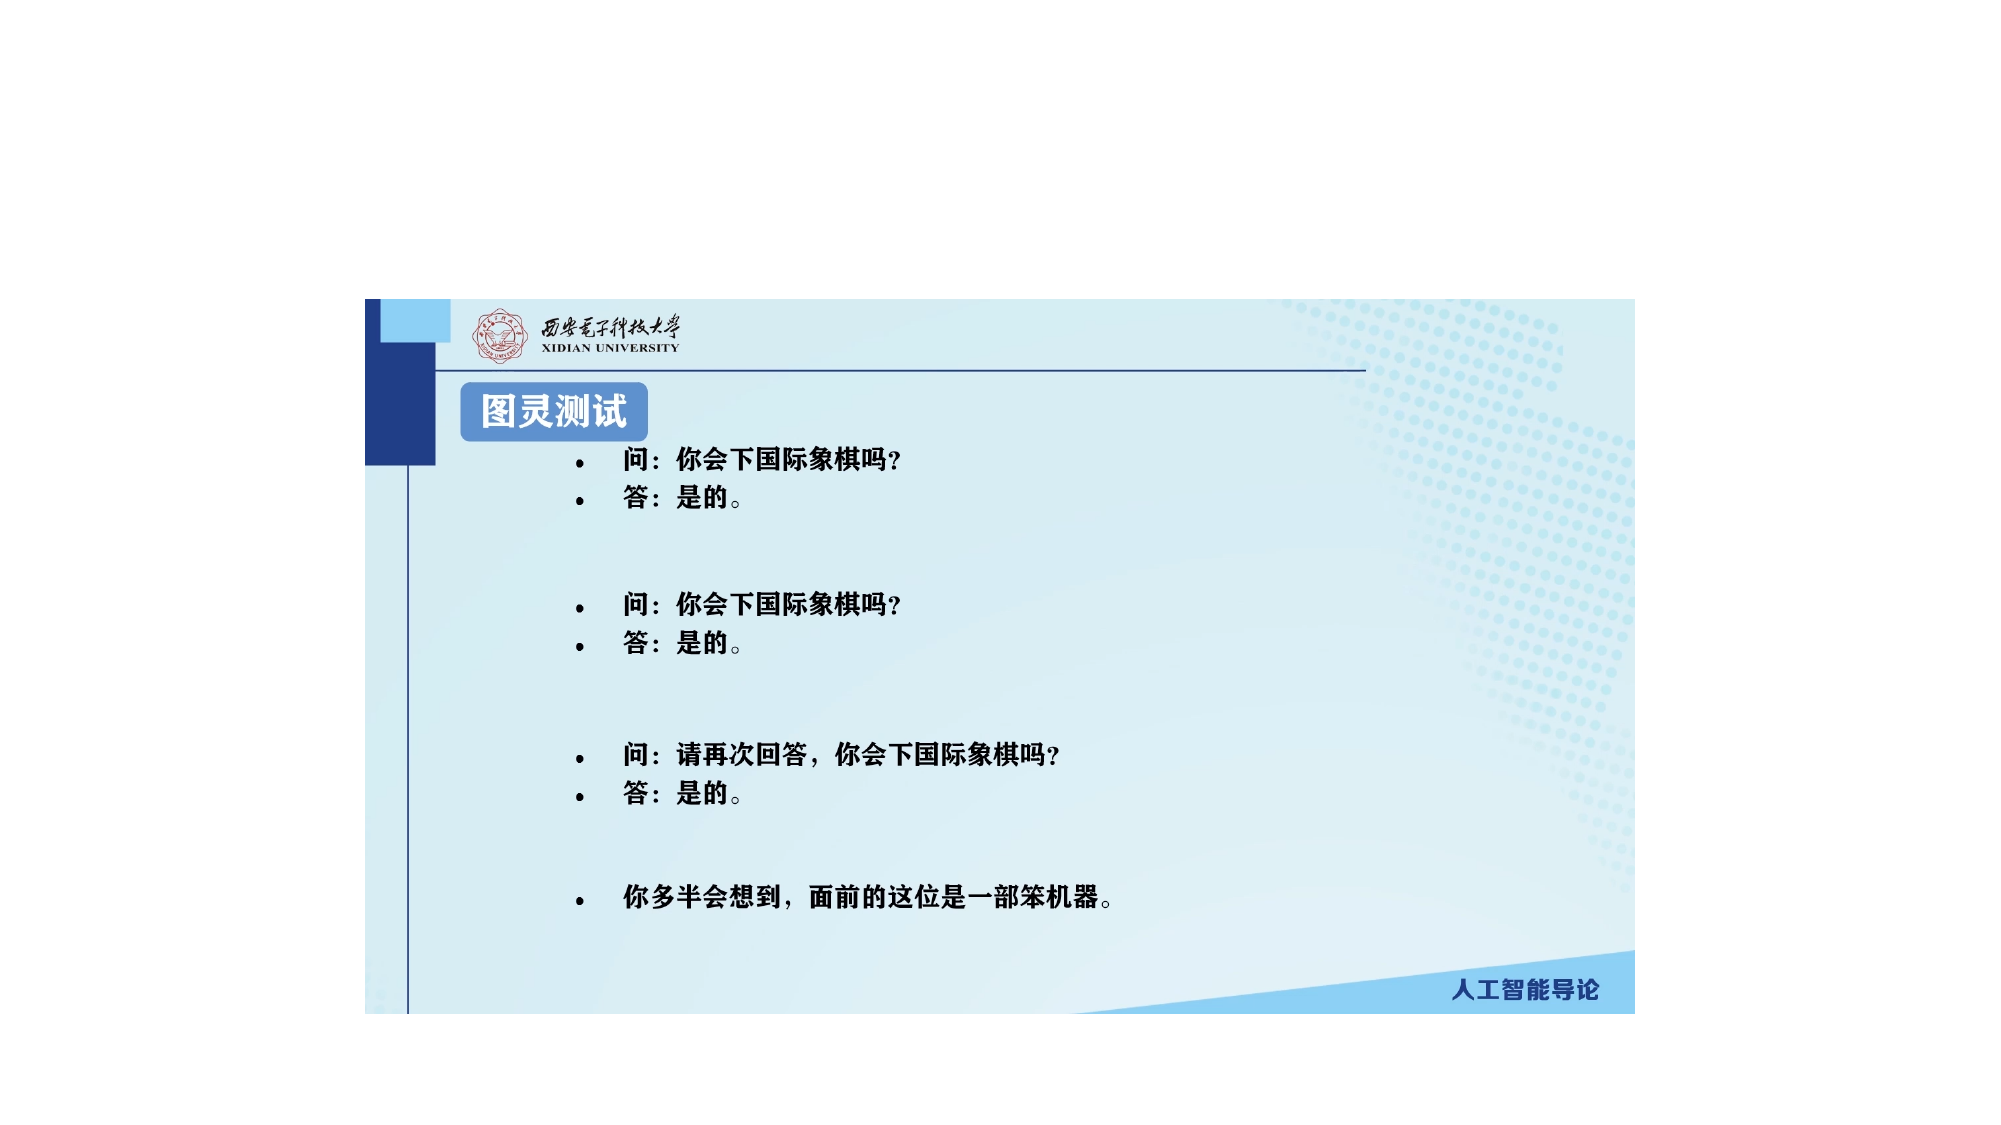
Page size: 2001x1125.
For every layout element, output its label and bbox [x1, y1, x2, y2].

list [365, 299, 1635, 1014]
